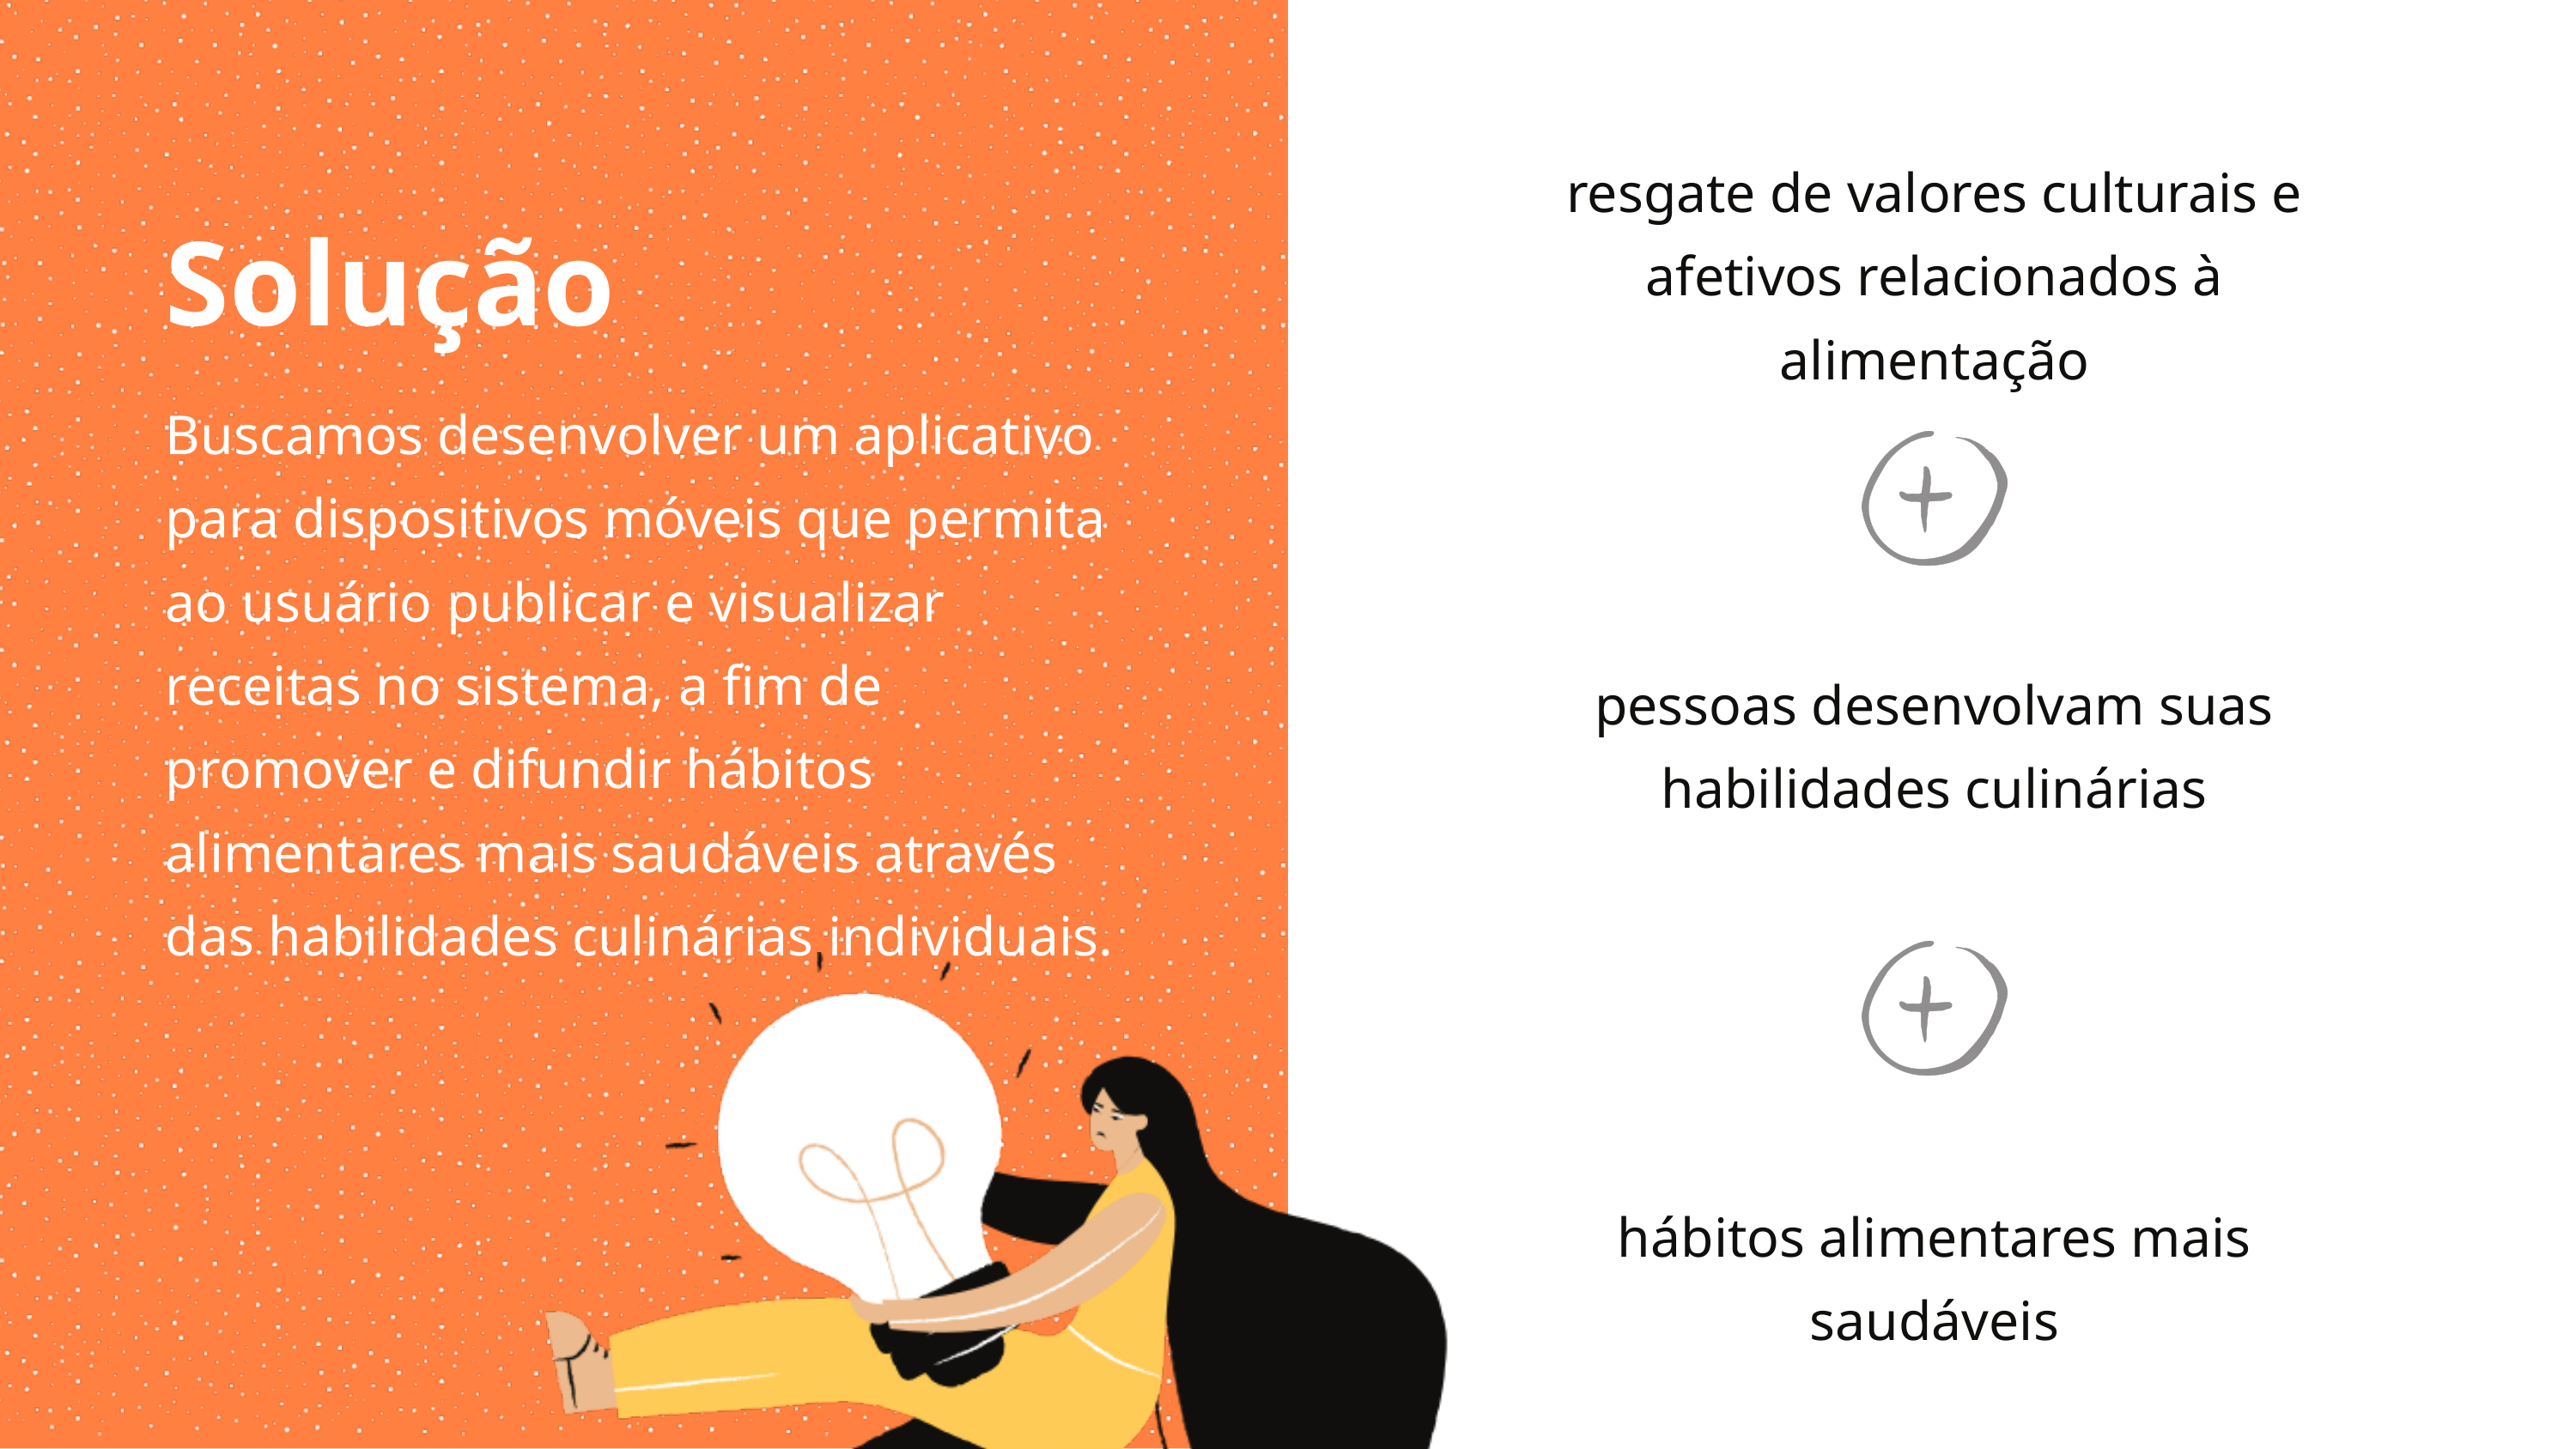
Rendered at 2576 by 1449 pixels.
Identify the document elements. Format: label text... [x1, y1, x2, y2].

picture [1862, 941, 2008, 1076]
text_box resgate de valores culturais e afetivos relacionados à alimentação [1544, 139, 2325, 391]
text_box [0, 1441, 541, 1449]
picture [0, 0, 1473, 1449]
text_box pessoas desenvolvam suas habilidades culinárias [1544, 652, 2325, 820]
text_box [165, 181, 1123, 1009]
text_box hábitos alimentares mais saudáveis [1544, 1184, 2325, 1352]
picture [1862, 431, 2008, 566]
